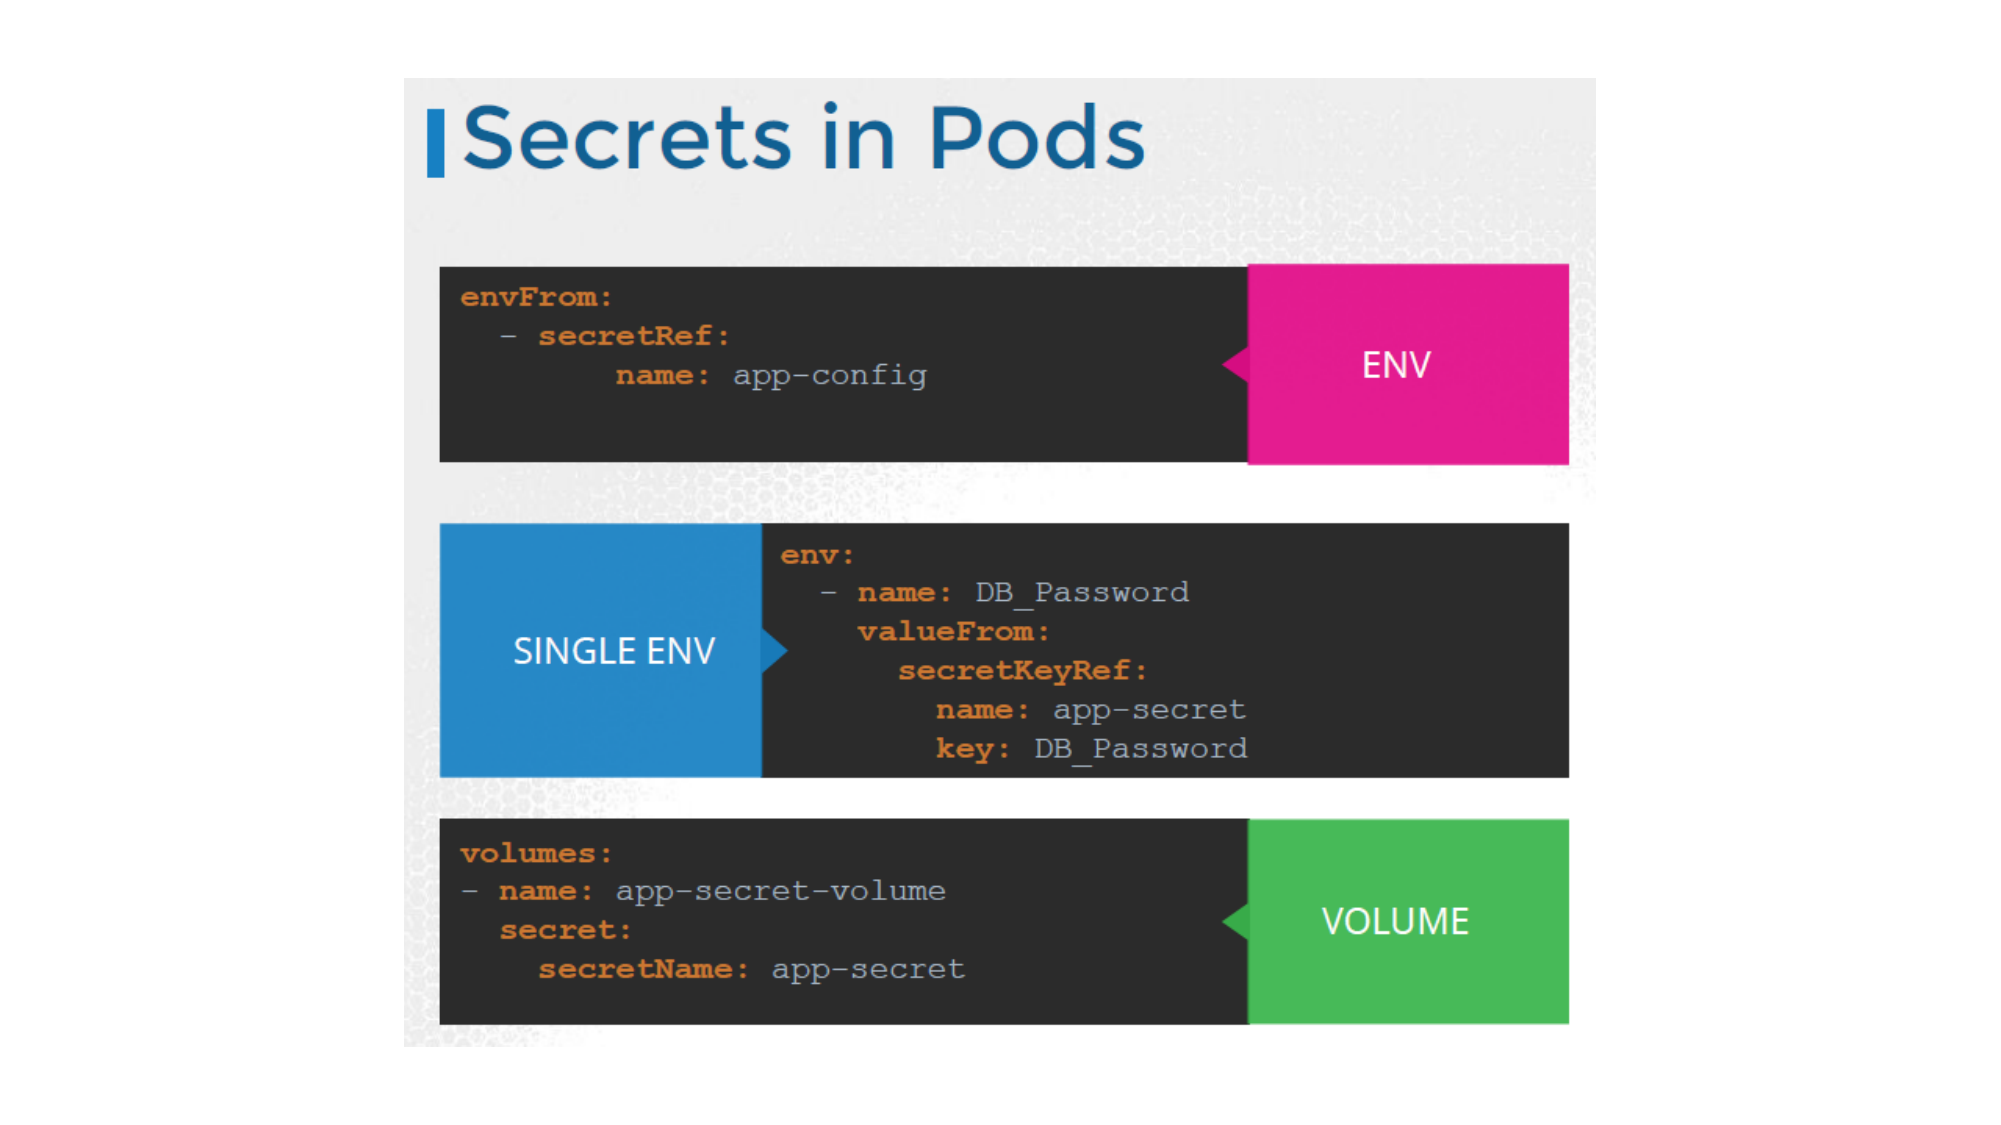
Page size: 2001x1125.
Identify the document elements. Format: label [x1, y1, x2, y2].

picture [404, 78, 1596, 1047]
